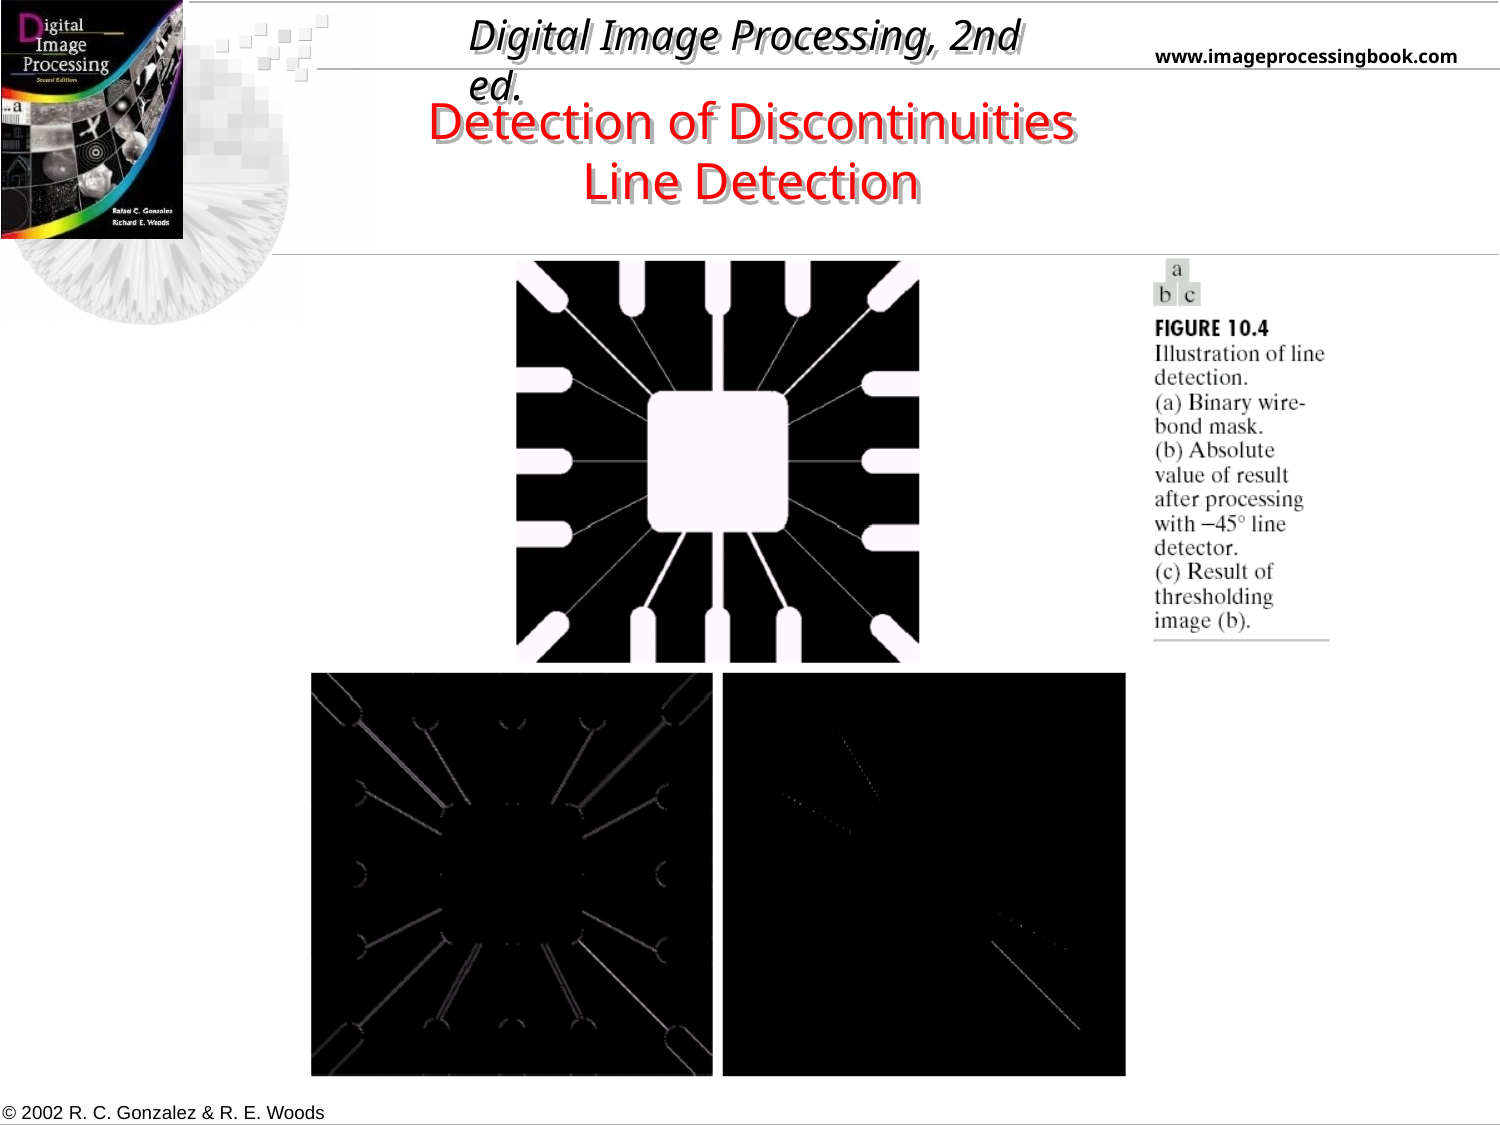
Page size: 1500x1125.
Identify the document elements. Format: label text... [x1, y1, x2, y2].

text_box Detection of Discontinuities Line Detection [391, 81, 1112, 217]
picture [0, 0, 1331, 1080]
